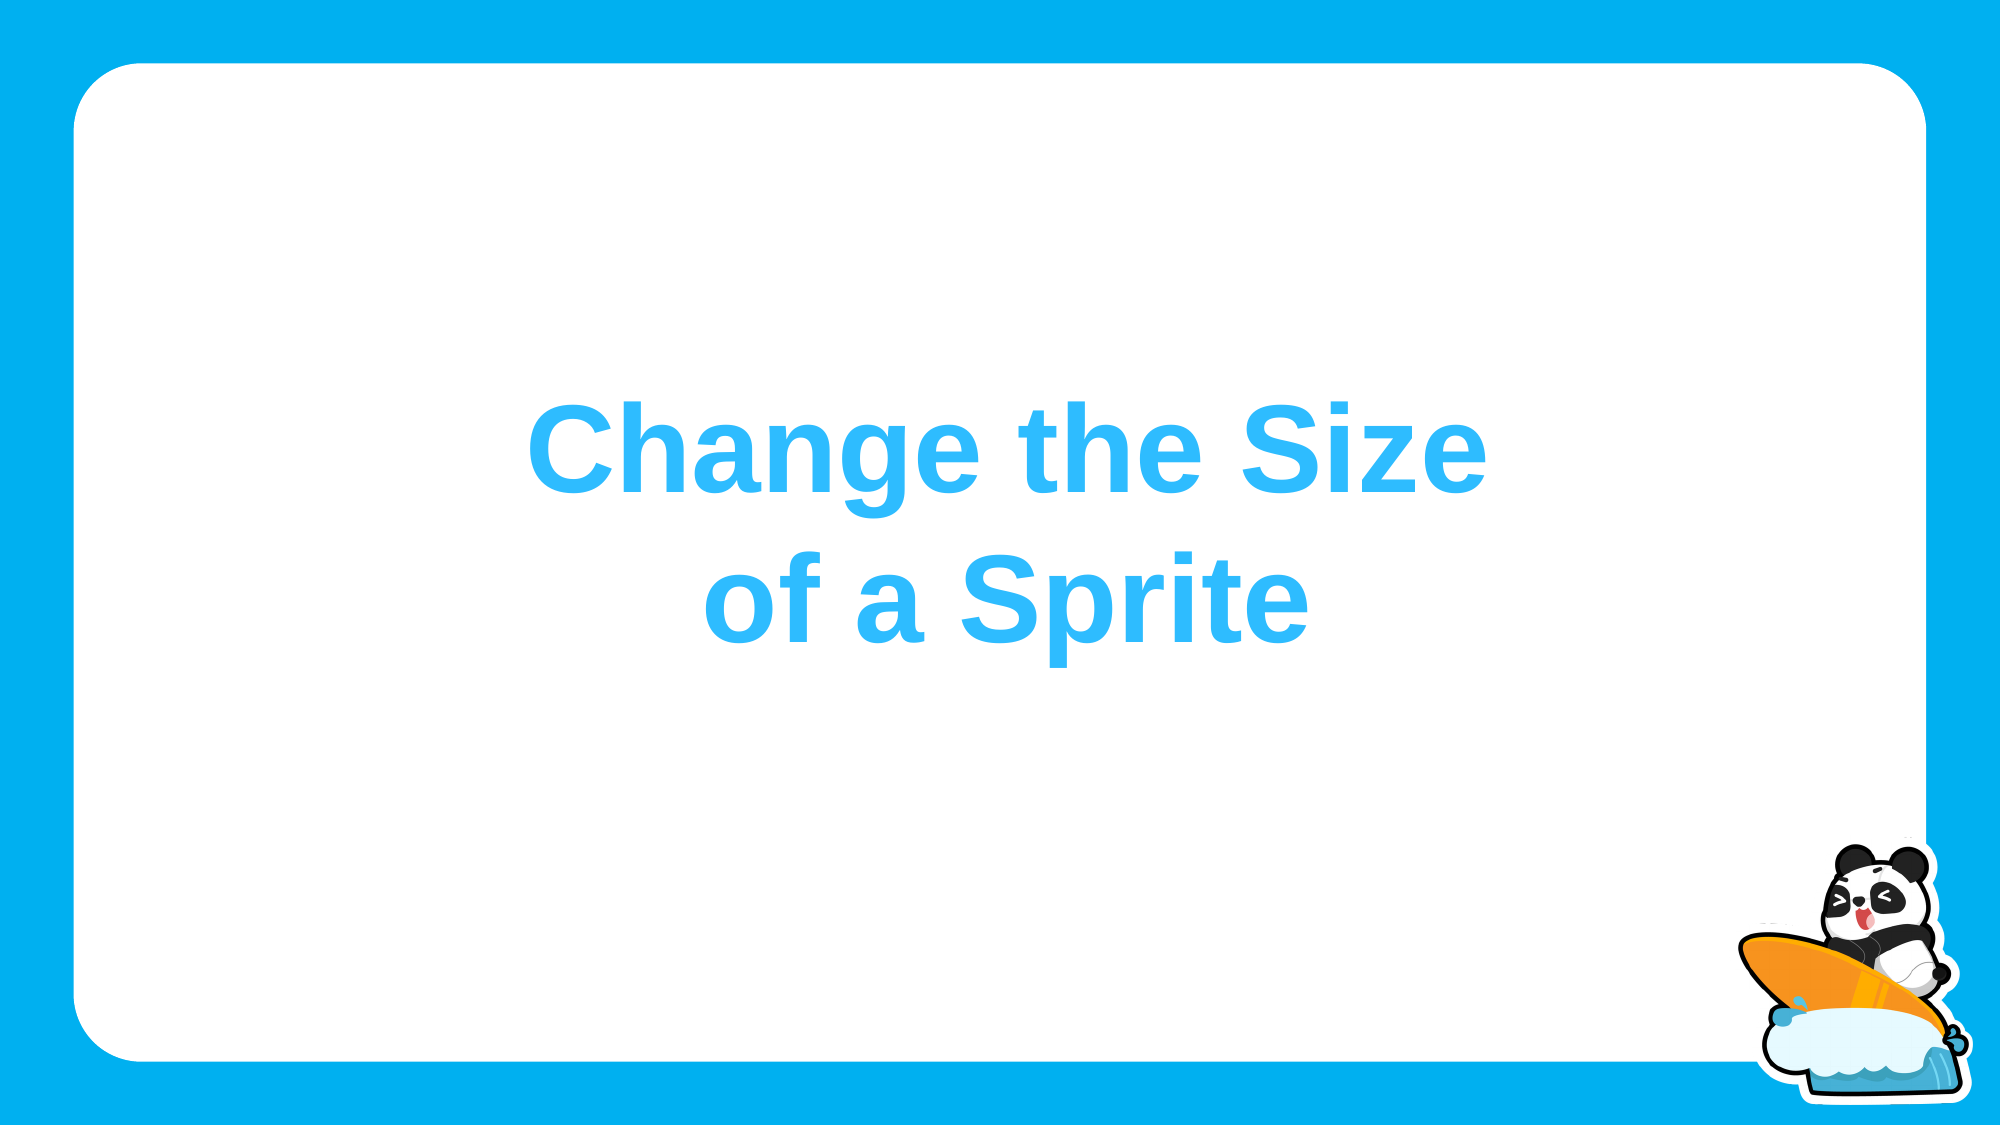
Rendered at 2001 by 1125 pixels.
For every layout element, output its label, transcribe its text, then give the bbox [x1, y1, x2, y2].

picture [1729, 835, 1972, 1104]
text_box Change the Size of a Sprite [487, 358, 1528, 677]
